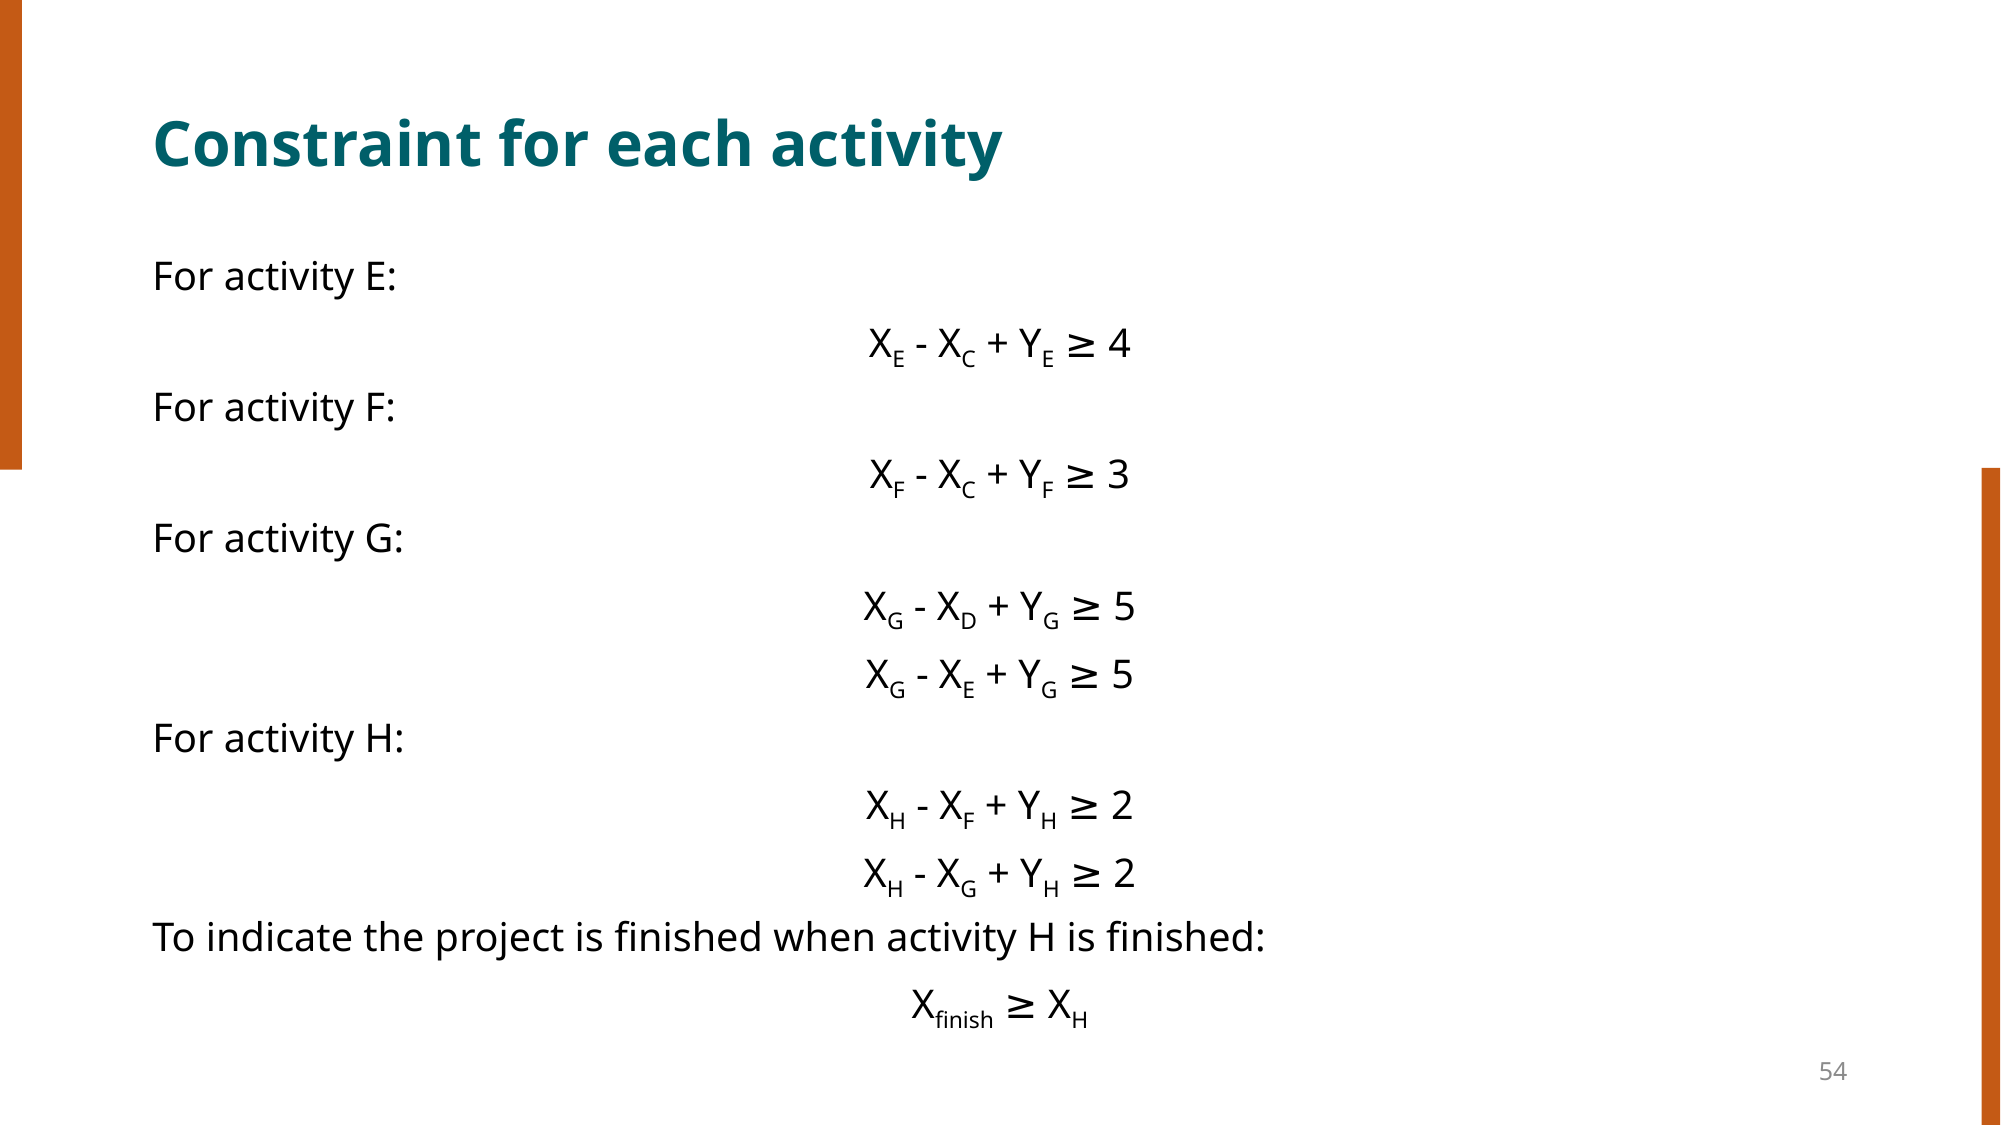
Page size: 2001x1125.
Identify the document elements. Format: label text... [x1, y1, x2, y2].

list For activity E: XE - XC + YE ≥ 4 For activity F: XF - XC + YF ≥ 3 For activity G: XG - XD + YG ≥ 5 XG - XE + YG ≥ 5 For activity H: XH - XF + YH ≥ 2 XH - XG + YH ≥ 2 To indicate the project is finished when activity H is finished: Xfinish ≥ XH [137, 249, 1863, 1043]
slide_number 54 [1412, 1042, 1863, 1103]
title Constraint for each activity [137, 59, 1863, 233]
